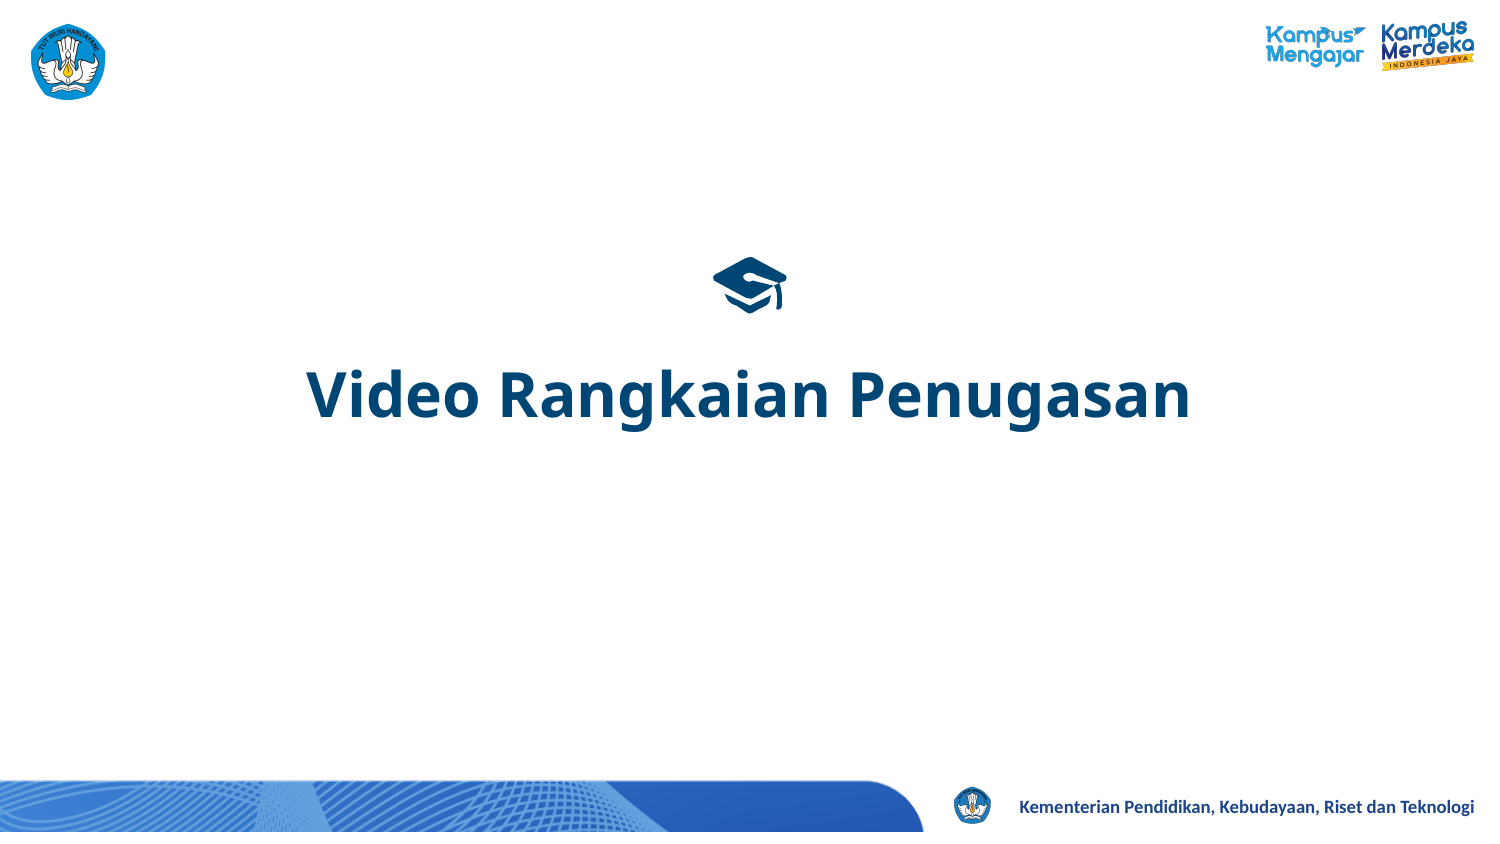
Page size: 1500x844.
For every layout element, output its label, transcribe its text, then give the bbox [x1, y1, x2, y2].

text_box Video Rangkaian Penugasan [220, 349, 1280, 436]
text_box [724, 293, 772, 314]
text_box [25, 3, 1475, 106]
text_box [713, 257, 787, 310]
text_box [0, 767, 1500, 844]
